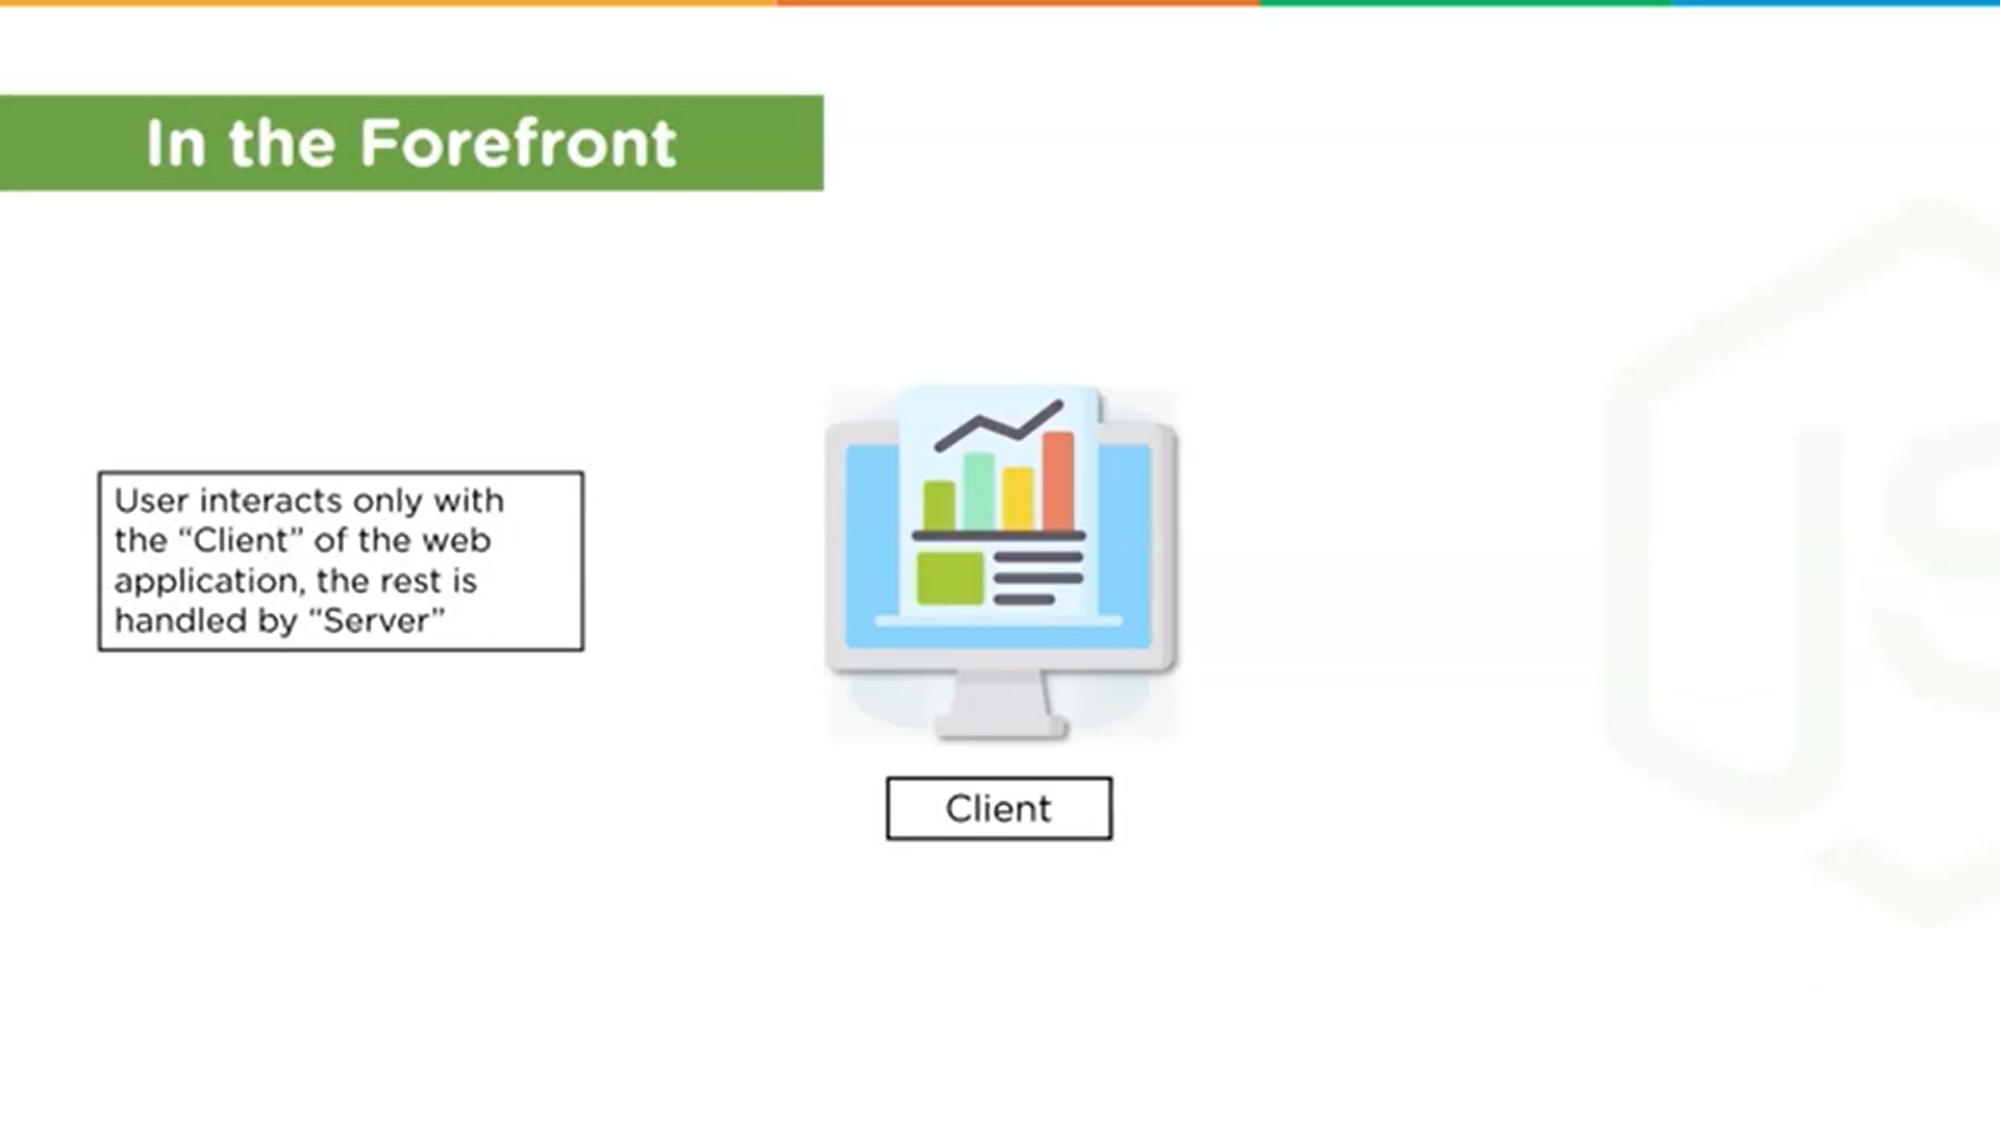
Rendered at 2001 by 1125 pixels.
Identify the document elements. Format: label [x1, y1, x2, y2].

picture [0, 0, 2000, 992]
